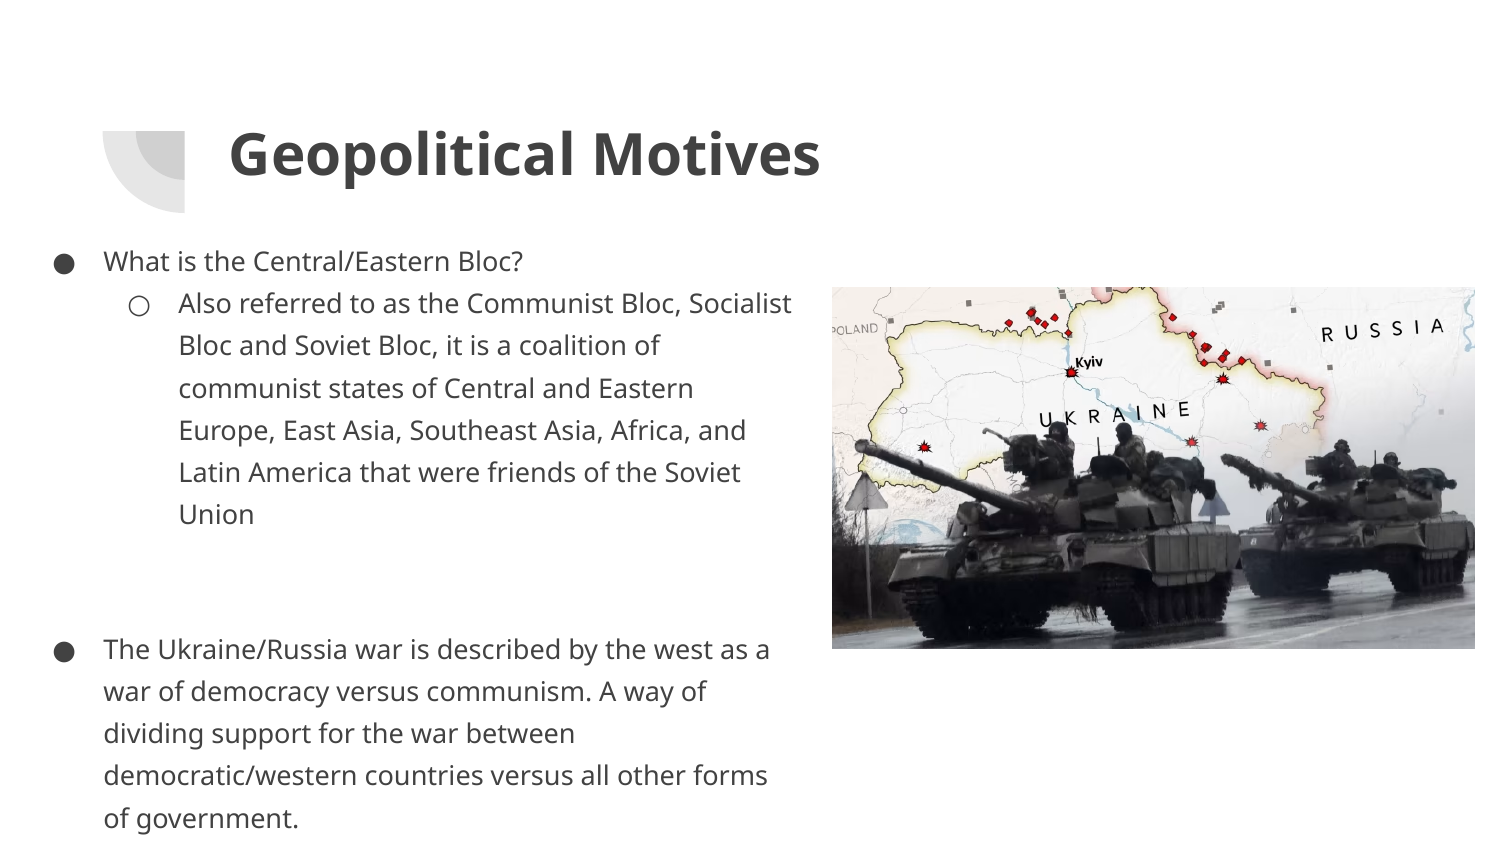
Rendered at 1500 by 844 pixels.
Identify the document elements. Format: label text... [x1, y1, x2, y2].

picture [831, 286, 1476, 650]
list What is the Central/Eastern Bloc? Also referred to as the Communist Bloc, Socialist Bloc and Soviet Bloc, it is a coalition of communist states of Central and Eastern Europe, East Asia, Southeast Asia, Africa, and Latin America that were friends of the Soviet Union The Ukraine/Russia war is described by the west as a war of democracy versus communism. A way of dividing support for the war between democratic/western countries versus all other forms of government. [13, 222, 808, 844]
title Geopolitical Motives [213, 98, 1368, 263]
